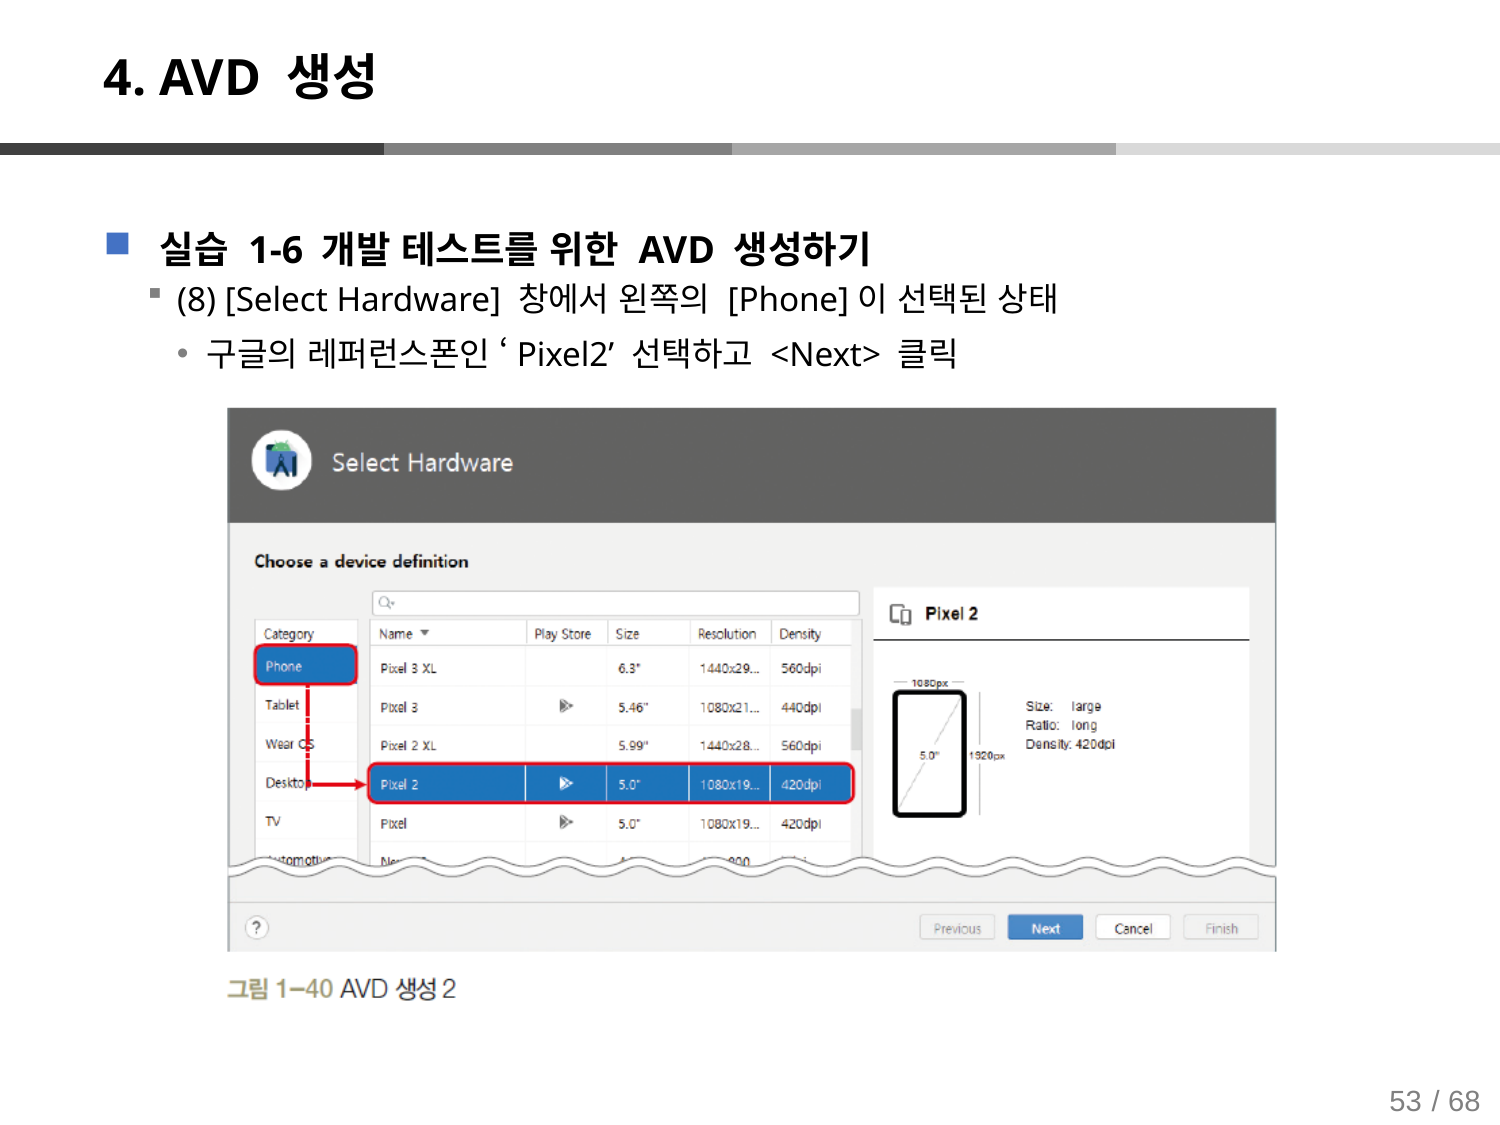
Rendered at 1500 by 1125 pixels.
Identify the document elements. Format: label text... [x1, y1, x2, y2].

picture [218, 404, 1282, 1002]
list 실습 1-6 개발 테스트를 위한 AVD 생성하기 (8) [Select Hardware] 창에서 왼쪽의 [Phone]이 선택된 상태 구글의 레퍼런스폰인 ‘Pixel2’ 선택하고 <Next> 클릭 [88, 196, 1436, 1083]
title 4. AVD 생성 [88, 30, 1211, 121]
